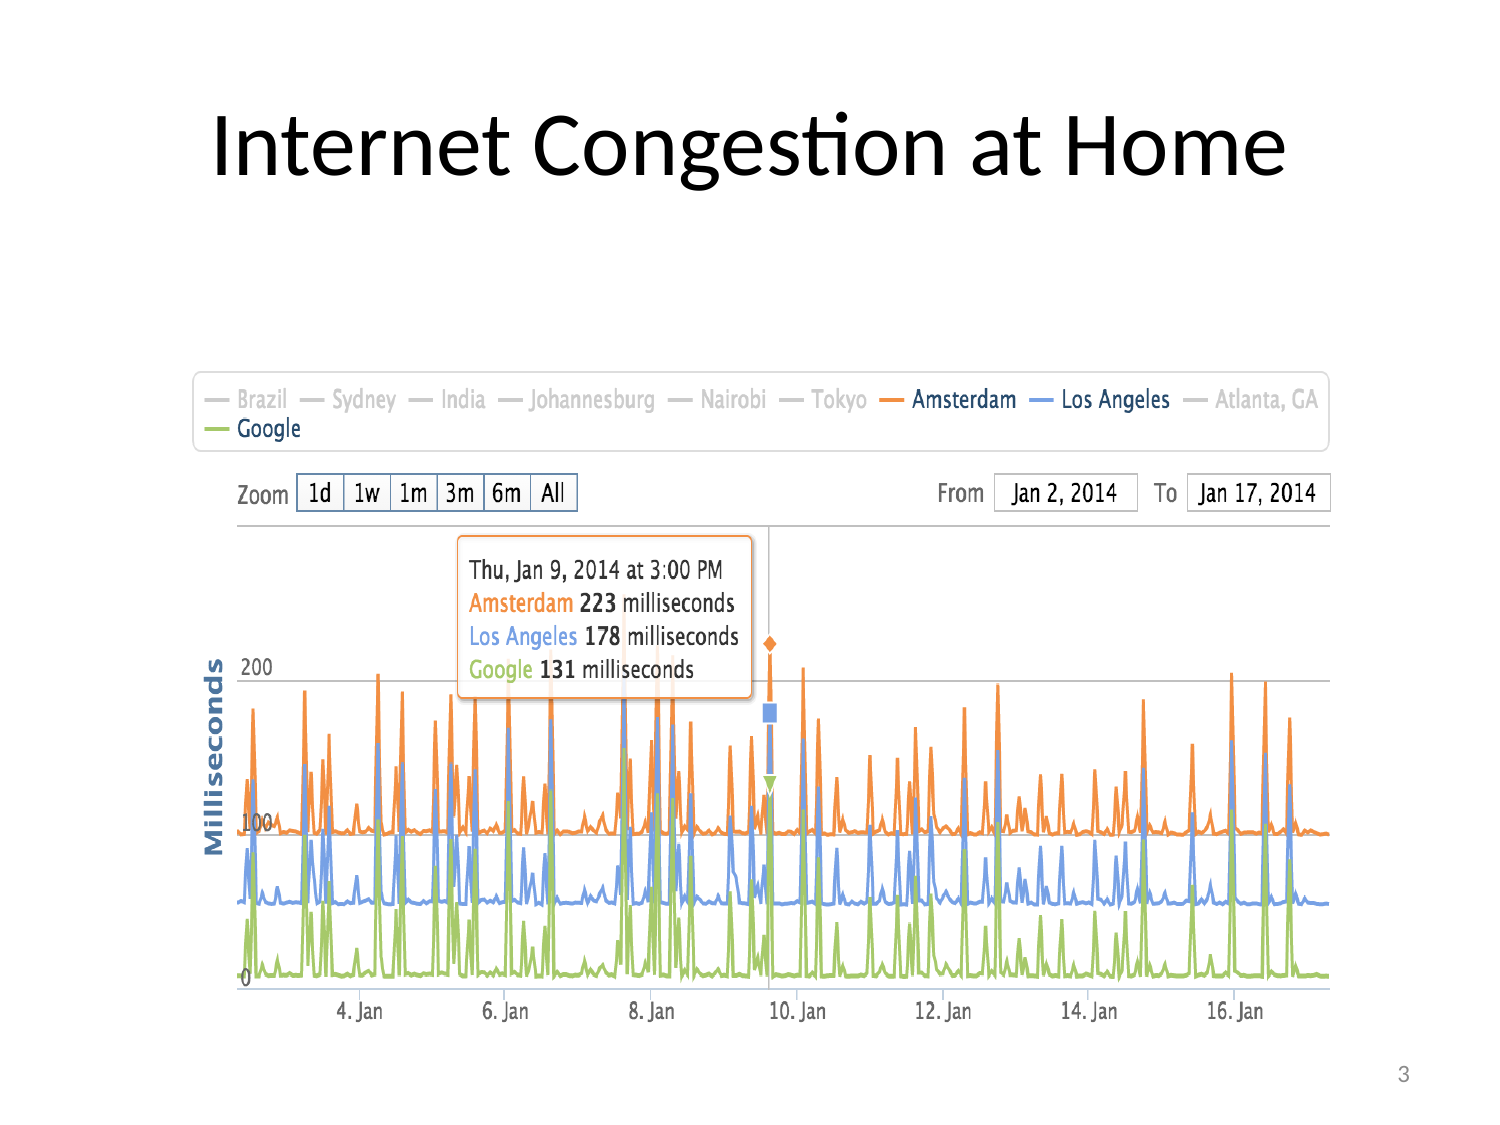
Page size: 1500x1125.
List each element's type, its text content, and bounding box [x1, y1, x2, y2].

picture [159, 365, 1346, 1030]
title Internet Congestion at Home [75, 45, 1425, 233]
slide_number 3 [1074, 1042, 1425, 1103]
